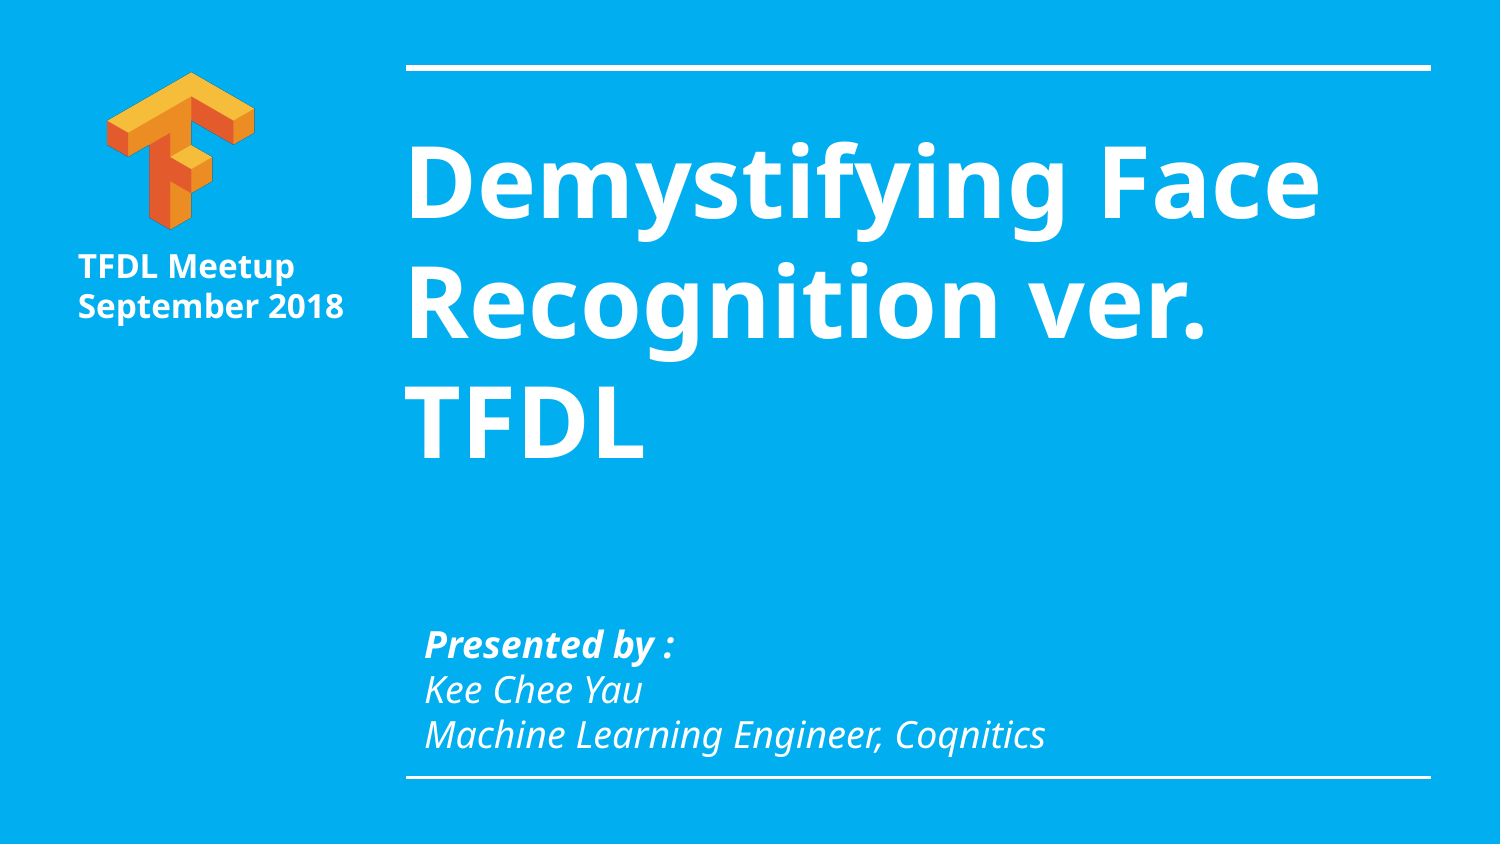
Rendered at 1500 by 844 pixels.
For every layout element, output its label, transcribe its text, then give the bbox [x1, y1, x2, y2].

picture [650, 357, 687, 361]
picture [471, 387, 510, 457]
text_box TFDL Meetup September 2018 [62, 229, 373, 483]
subtitle Presented by : Kee Chee Yau Machine Learning Engineer, Coqnitics [409, 634, 1448, 772]
picture [406, 387, 458, 457]
picture [108, 73, 254, 228]
title Demystifying Face Recognition ver. TFDL [389, 103, 1428, 357]
picture [600, 387, 643, 457]
picture [526, 387, 584, 457]
